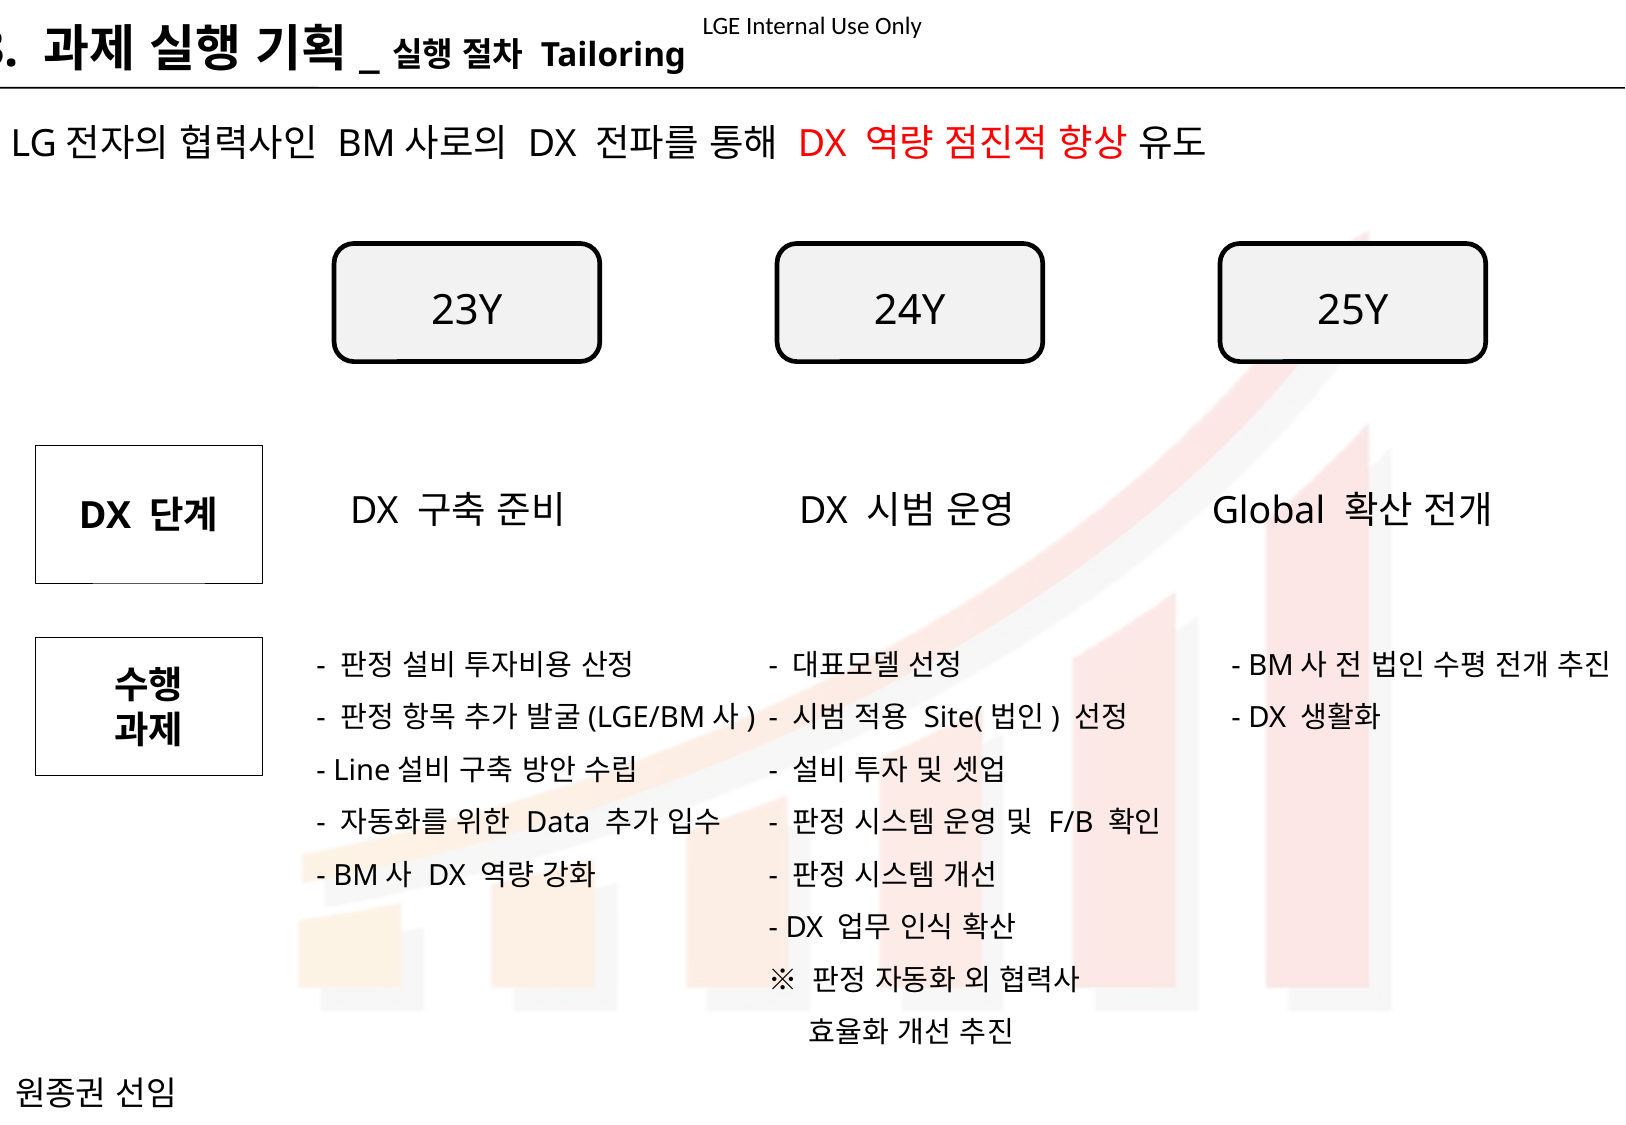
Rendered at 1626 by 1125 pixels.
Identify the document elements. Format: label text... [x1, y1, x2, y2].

text_box DX 단계 [33, 443, 265, 585]
text_box [255, 209, 1432, 1029]
text_box 24Y [777, 243, 1043, 362]
text_box 3. 과제 실행 기획_실행 절차 Tailoring [0, 23, 687, 78]
text_box - 대표모델 선정 - 시범 적용 Site(법인) 선정 - 설비 투자 및 셋업 - 판정 시스템 운영 및 F/B 확인 - 판정 시스템 개선 - DX 업무 인식 확산 ※ 판정 자동화 외 협력사 효율화 개선 추진 [753, 621, 1177, 1056]
text_box - BM사 전 법인 수평 전개 추진 - DX 생활화 [1216, 621, 1625, 741]
text_box 23Y [334, 243, 600, 362]
text_box DX 시범 운영 [784, 478, 1030, 538]
text_box 수행 과제 [33, 635, 265, 777]
text_box 25Y [1220, 243, 1486, 362]
text_box DX 구축 준비 [335, 478, 581, 538]
text_box LG전자의 협력사인 BM사로의 DX 전파를 통해 DX 역량 점진적 향상 유도 [0, 112, 1223, 172]
text_box 원종권 선임 [0, 1064, 192, 1120]
text_box - 판정 설비 투자비용 산정 - 판정 항목 추가 발굴(LGE/BM사) - Line설비 구축 방안 수립 - 자동화를 위한 Data 추가 입수 - BM사 DX 역량 강화 [301, 621, 753, 899]
text_box Global 확산 전개 [1197, 478, 1508, 538]
